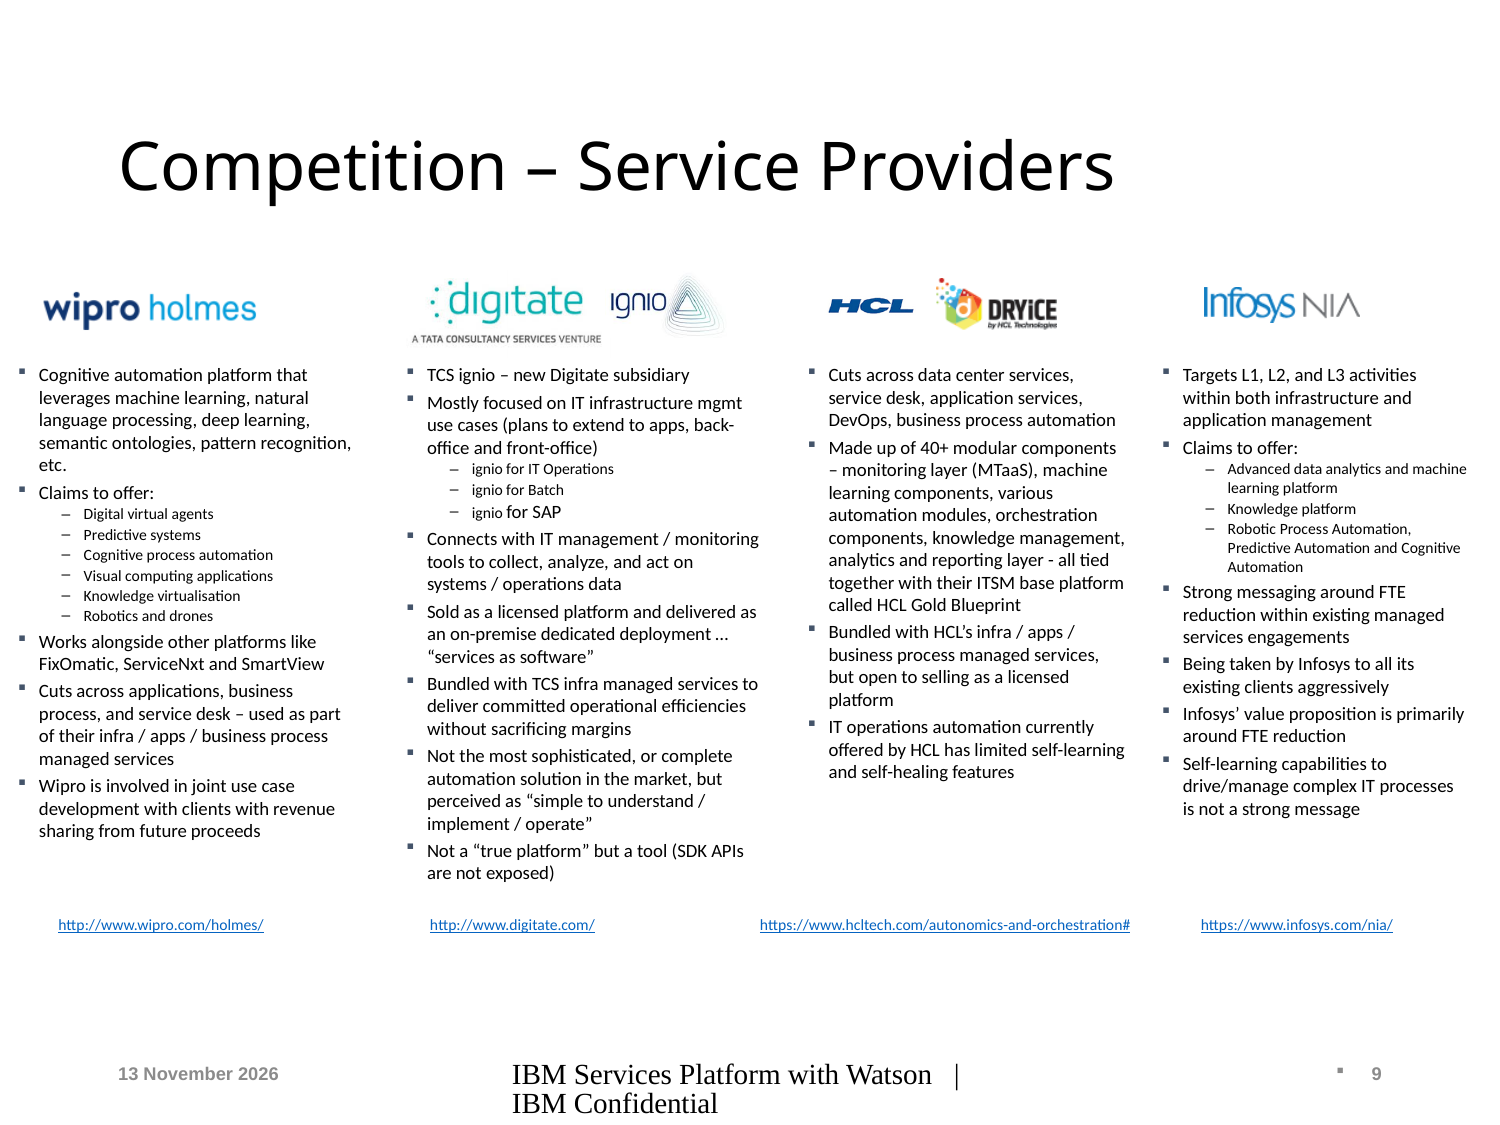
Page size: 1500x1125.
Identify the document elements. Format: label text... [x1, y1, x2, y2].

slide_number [103, 1042, 441, 1103]
picture [1204, 287, 1360, 323]
title Competition – Service Providers [103, 59, 1397, 278]
slide_number 9 [1059, 1042, 1397, 1103]
text_box https://www.hcltech.com/autonomics-and-orchestration# [745, 907, 1146, 942]
picture [405, 270, 727, 358]
text_box http://www.wipro.com/holmes/ [43, 907, 279, 942]
text_box http://www.digitate.com/ [415, 907, 610, 942]
text_box Targets L1, L2, and L3 activities within both infrastructure and application management Claims to offer: Advanced data analytics and machine learning platform Knowledge platform Robotic Process Automation, Predictive Automation and Cognitive Automation Strong messaging around FTE reduction within existing managed services engagements Being taken by Infosys to all its existing clients aggressively Infosys’ value proposition is primarily around FTE reduction Self-learning capabilities to drive/manage complex IT processes is not a strong message [1157, 358, 1472, 824]
footer IBM Services Platform with Watson | IBM Confidential [496, 1042, 1004, 1103]
text_box Cuts across data center services, service desk, application services, DevOps, business process automation Made up of 40+ modular components – monitoring layer (MTaaS), machine learning components, various automation modules, orchestration components, knowledge management, analytics and reporting layer - all tied together with their ITSM base platform called HCL Gold Blueprint Bundled with HCL’s infra / apps / business process managed services, but open to selling as a licensed platform IT operations automation currently offered by HCL has limited self-learning and self-healing features [803, 358, 1132, 787]
picture [936, 278, 1057, 331]
text_box TCS ignio – new Digitate subsidiary Mostly focused on IT infrastructure mgmt use cases (plans to extend to apps, back-office and front-office) ignio for IT Operations ignio for Batch ignio for SAP Connects with IT management / monitoring tools to collect, analyze, and act on systems / operations data Sold as a licensed platform and delivered as an on-premise dedicated deployment … “services as software” Bundled with TCS infra managed services to deliver committed operational efficiencies without sacrificing margins Not the most sophisticated, or complete automation solution in the market, but perceived as “simple to understand / implement / operate” Not a “true platform” but a tool (SDK APIs are not exposed) [401, 358, 768, 888]
picture [34, 287, 328, 335]
text_box Cognitive automation platform that leverages machine learning, natural language processing, deep learning, semantic ontologies, pattern recognition, etc. Claims to offer: Digital virtual agents Predictive systems Cognitive process automation Visual computing applications Knowledge virtualisation Robotics and drones Works alongside other platforms like FixOmatic, ServiceNxt and SmartView Cuts across applications, business process, and service desk – used as part of their infra / apps / business process managed services Wipro is involved in joint use case development with clients with revenue sharing from future proceeds [13, 358, 361, 846]
picture [821, 288, 916, 322]
text_box https://www.infosys.com/nia/ [1186, 907, 1408, 942]
